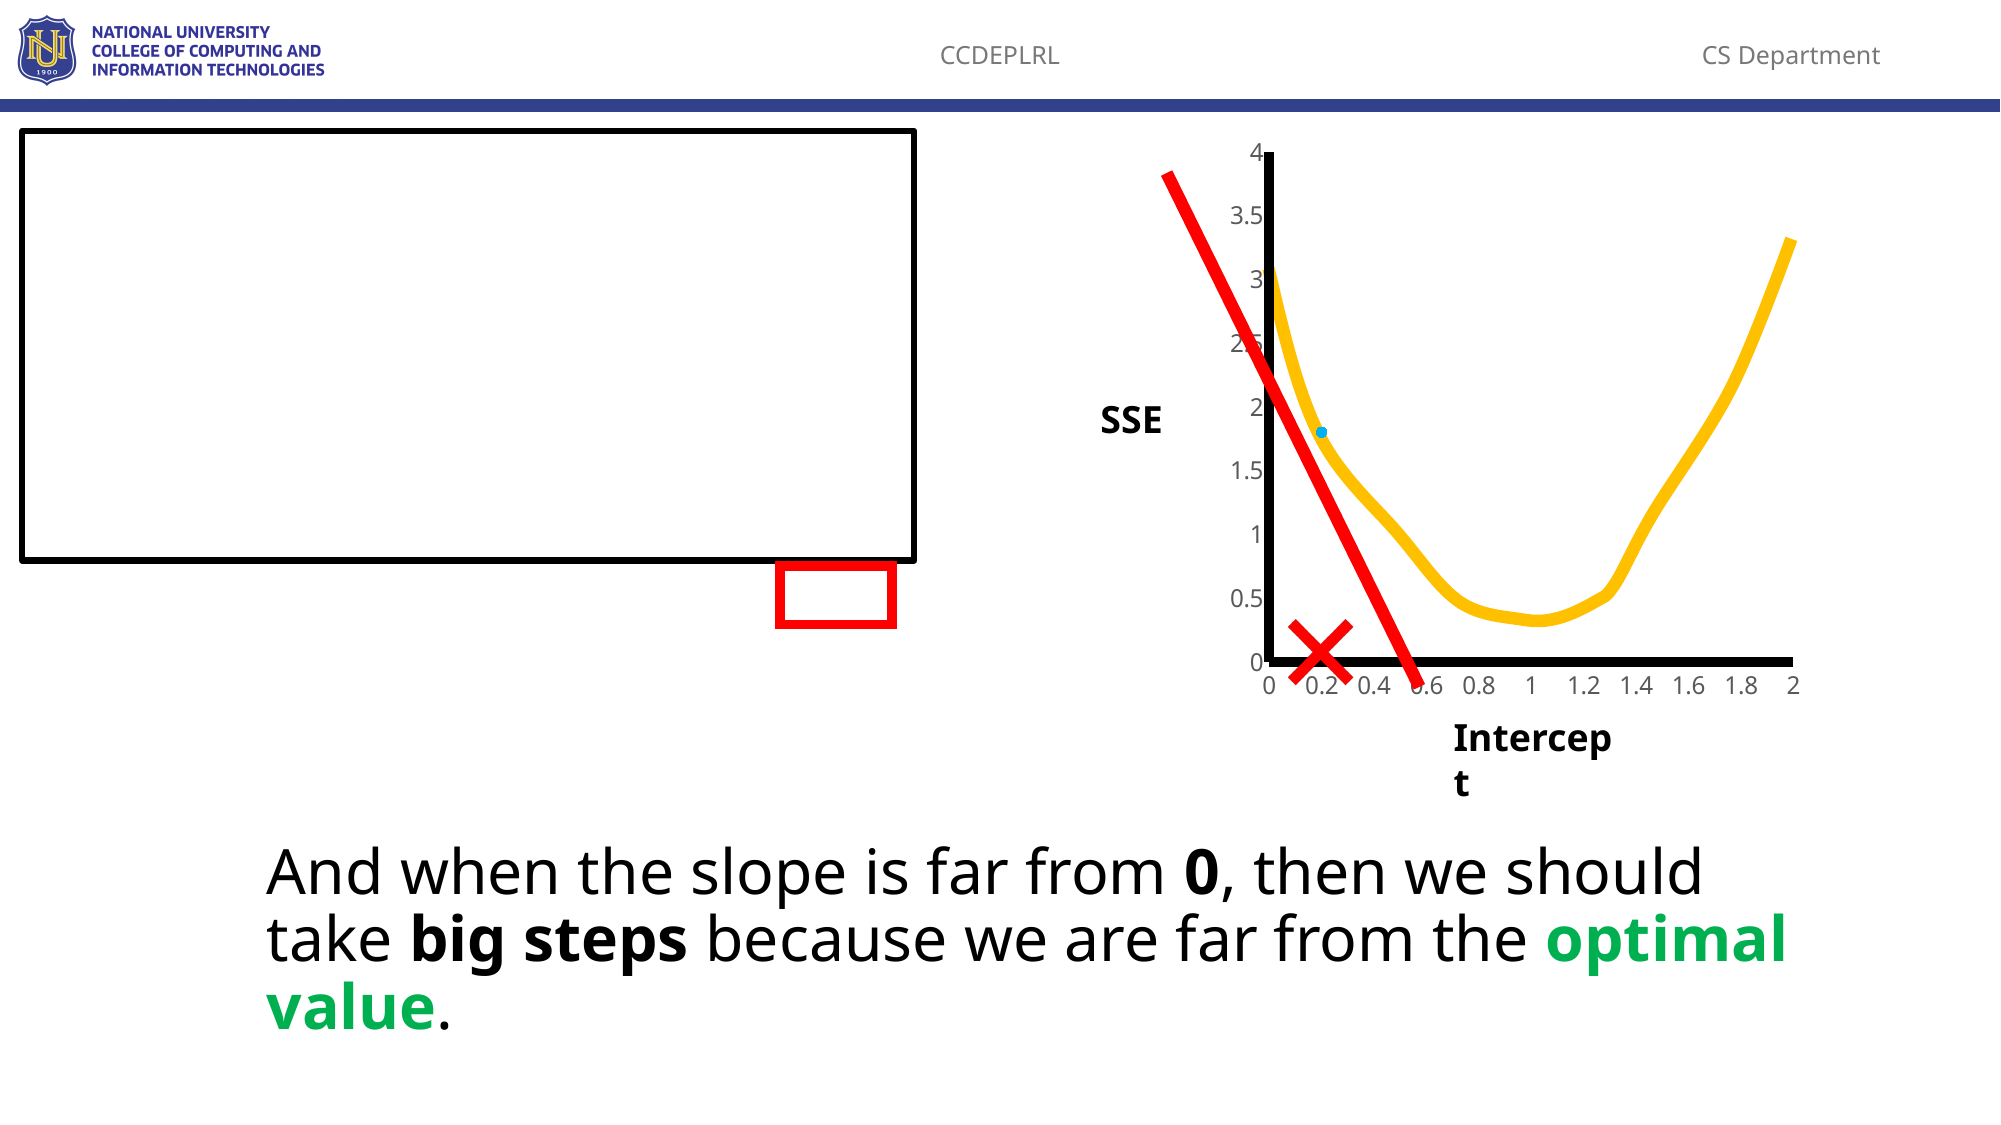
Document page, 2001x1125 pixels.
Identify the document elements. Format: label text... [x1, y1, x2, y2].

text_box And when the slope is far from 0, then we should take big steps because we are far from the optimal value. [251, 833, 1815, 976]
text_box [1166, 172, 1420, 688]
picture [0, 0, 337, 99]
text_box [778, 564, 894, 626]
text_box SSE [1085, 388, 1166, 449]
chart [1229, 133, 1801, 704]
text_box Intercept [1438, 706, 1642, 812]
picture [1275, 688, 1366, 697]
